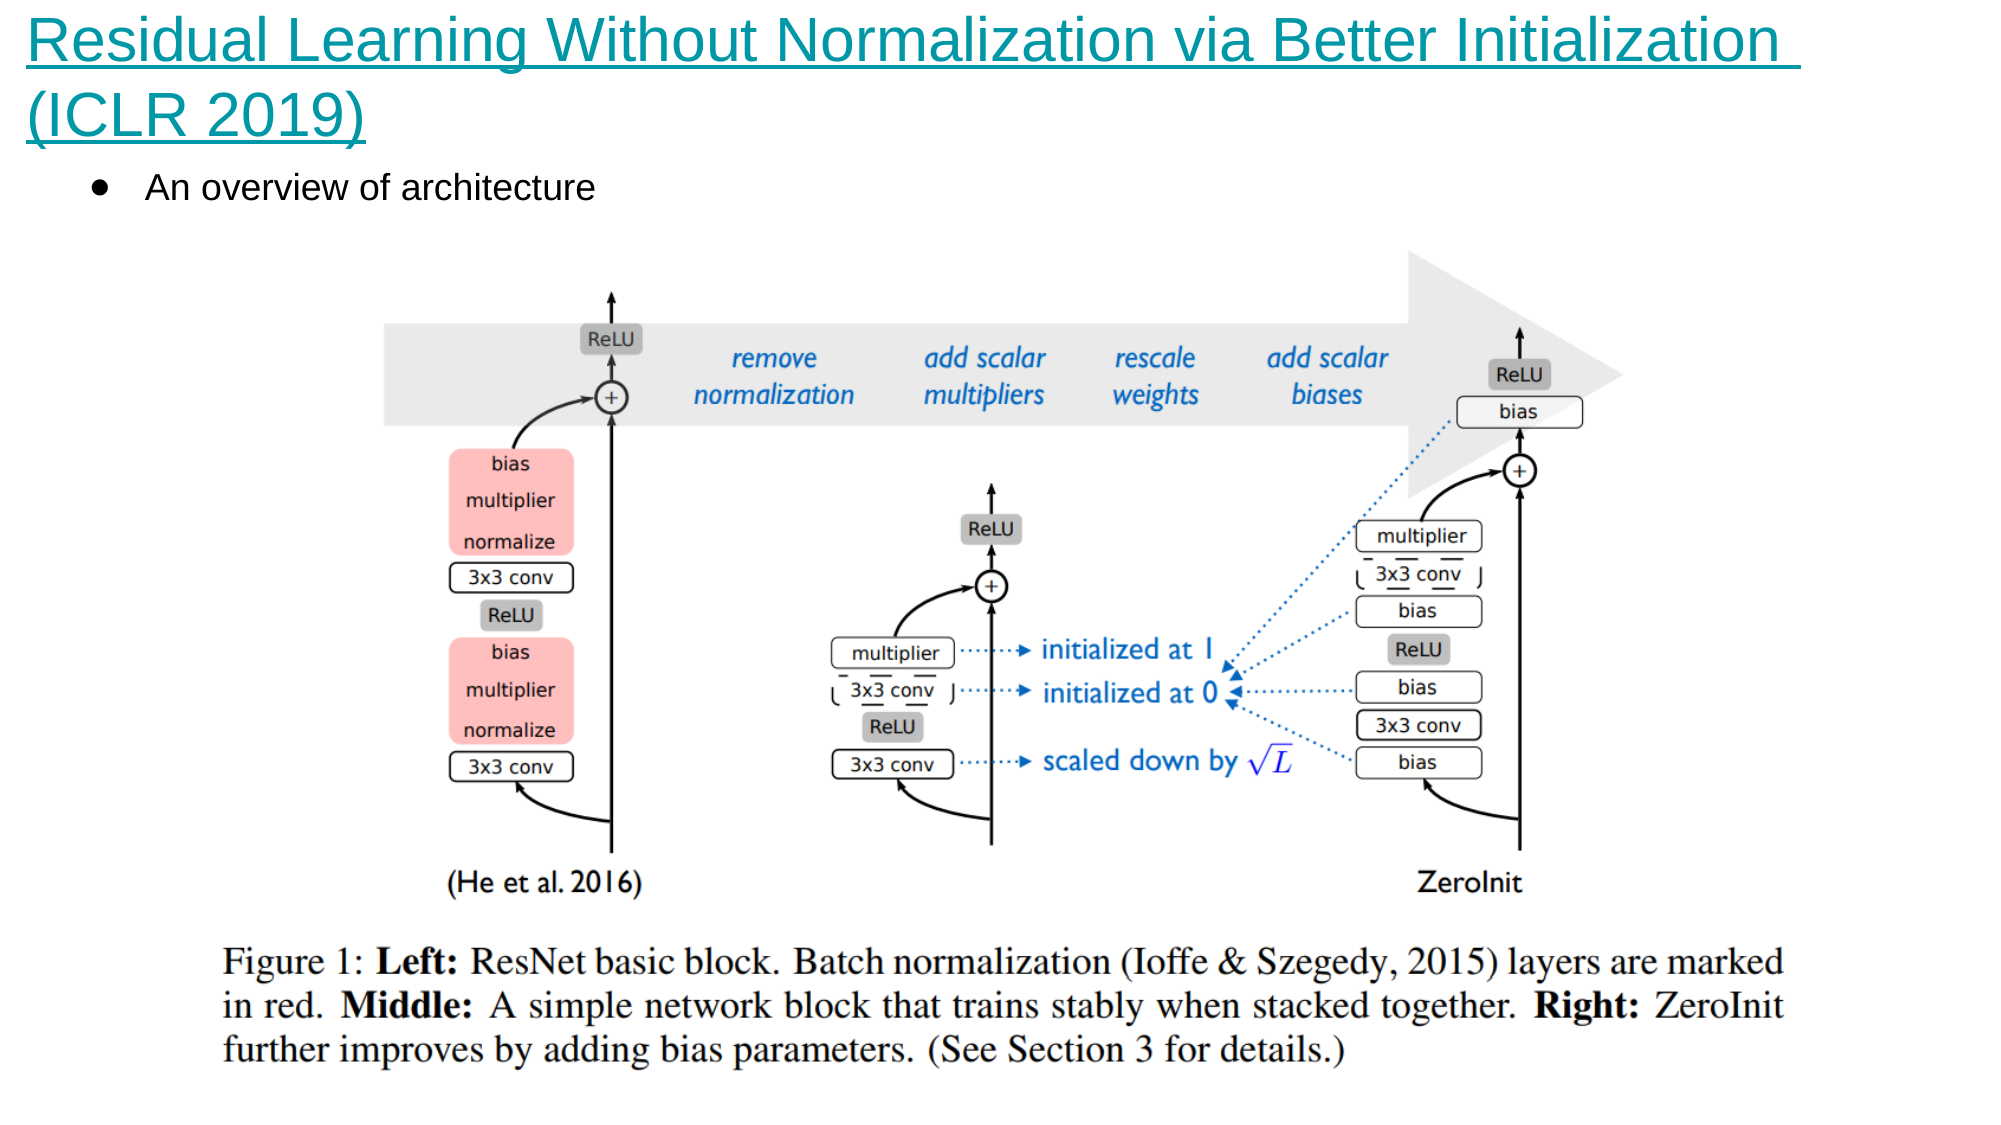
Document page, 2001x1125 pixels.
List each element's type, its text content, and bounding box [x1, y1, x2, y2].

title Residual Learning Without Normalization via Better Initialization (ICLR 2019) [11, 37, 1944, 186]
text_box An overview of architecture [54, 147, 1774, 263]
picture [158, 224, 1842, 1077]
